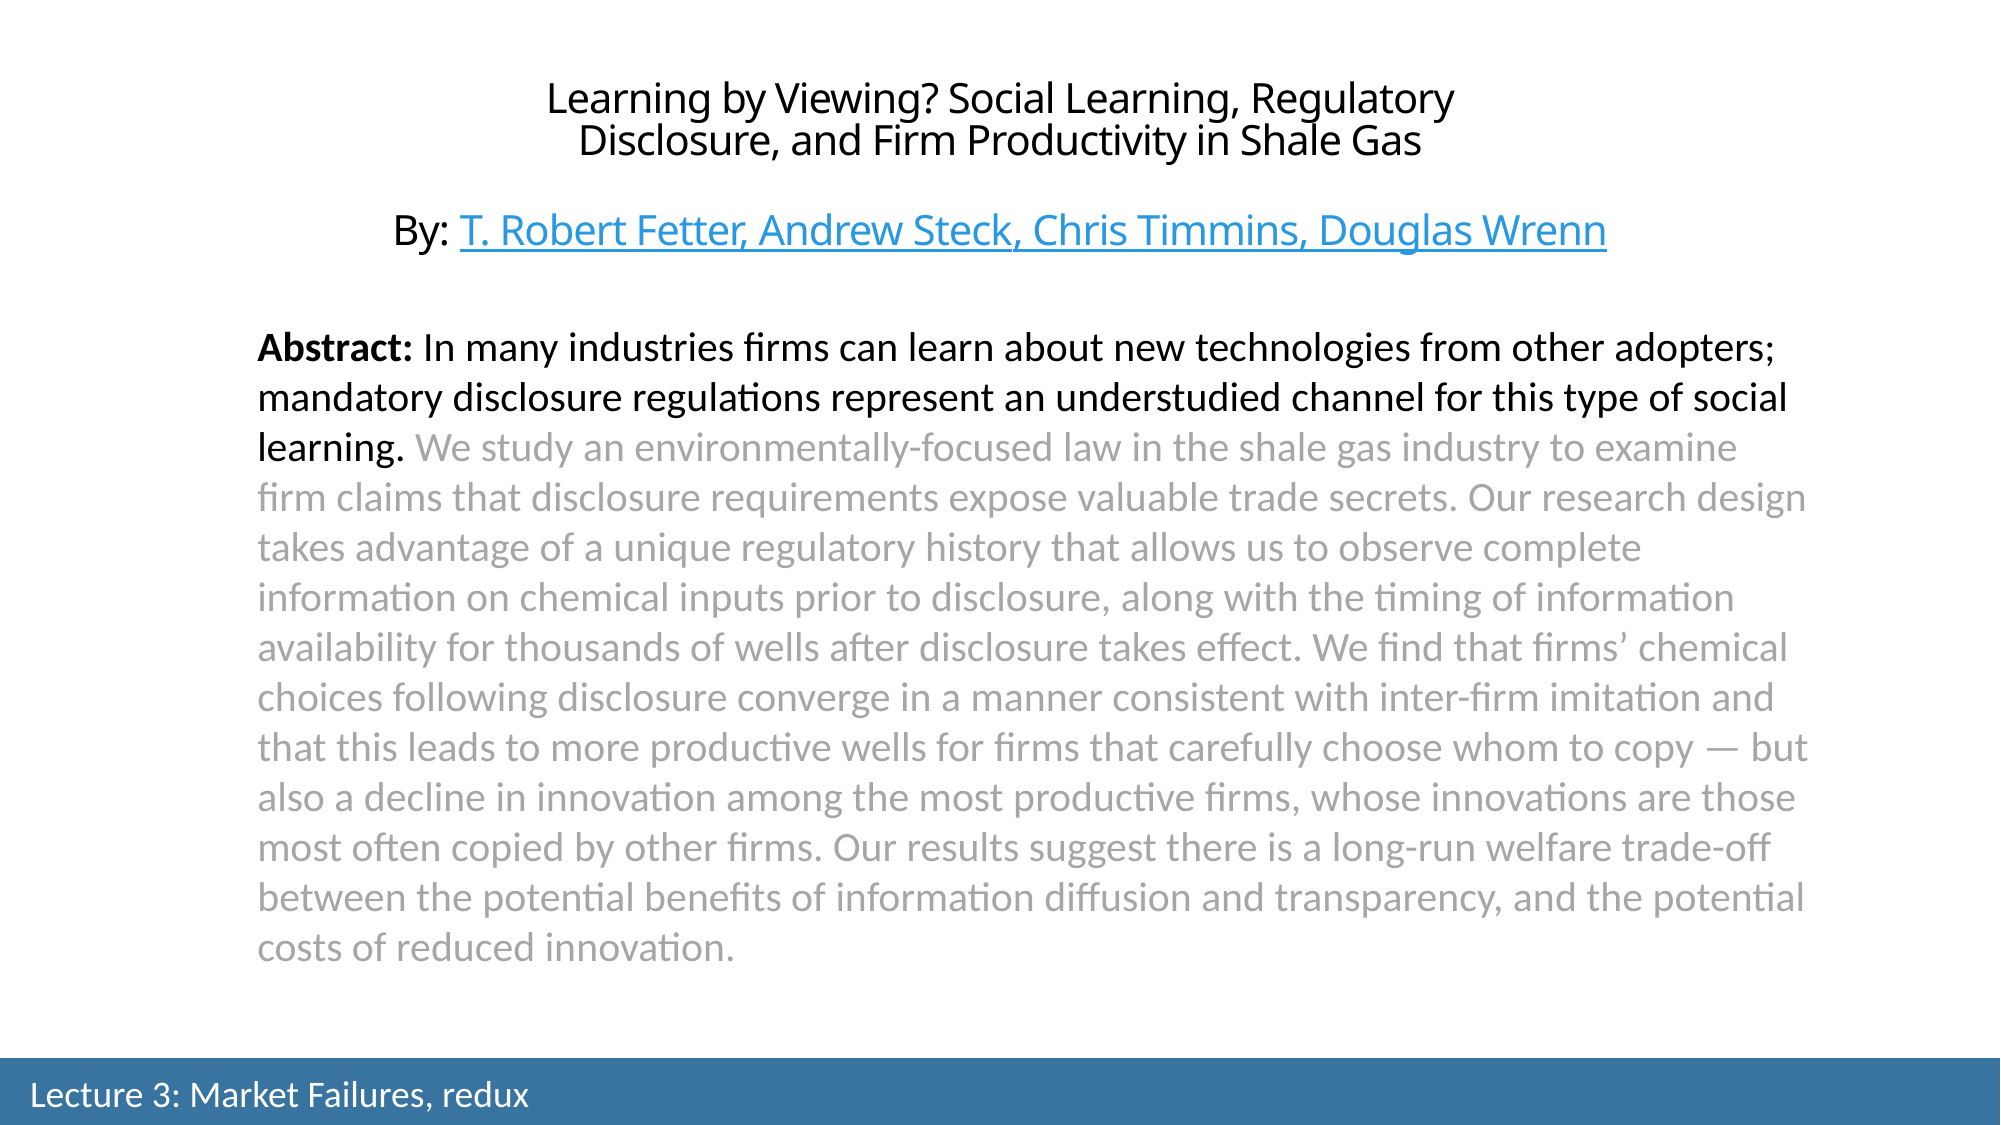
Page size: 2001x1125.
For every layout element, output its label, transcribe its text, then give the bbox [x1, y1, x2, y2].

text_box Abstract: In many industries firms can learn about new technologies from other adopters; mandatory disclosure regulations represent an understudied channel for this type of social learning. We study an environmentally-focused law in the shale gas industry to examine firm claims that disclosure requirements expose valuable trade secrets. Our research design takes advantage of a unique regulatory history that allows us to observe complete information on chemical inputs prior to disclosure, along with the timing of information availability for thousands of wells after disclosure takes effect. We find that firms’ chemical choices following disclosure converge in a manner consistent with inter-firm imitation and that this leads to more productive wells for firms that carefully choose whom to copy — but also a decline in innovation among the most productive firms, whose innovations are those most often copied by other firms. Our results suggest there is a long-run welfare trade-off between the potential benefits of information diffusion and transparency, and the potential costs of reduced innovation. [167, 262, 1833, 978]
text_box Learning by Viewing? Social Learning, Regulatory Disclosure, and Firm Productivity in Shale Gas By: T. Robert Fetter, Andrew Steck, Chris Timmins, Douglas Wrenn [374, 56, 1625, 262]
